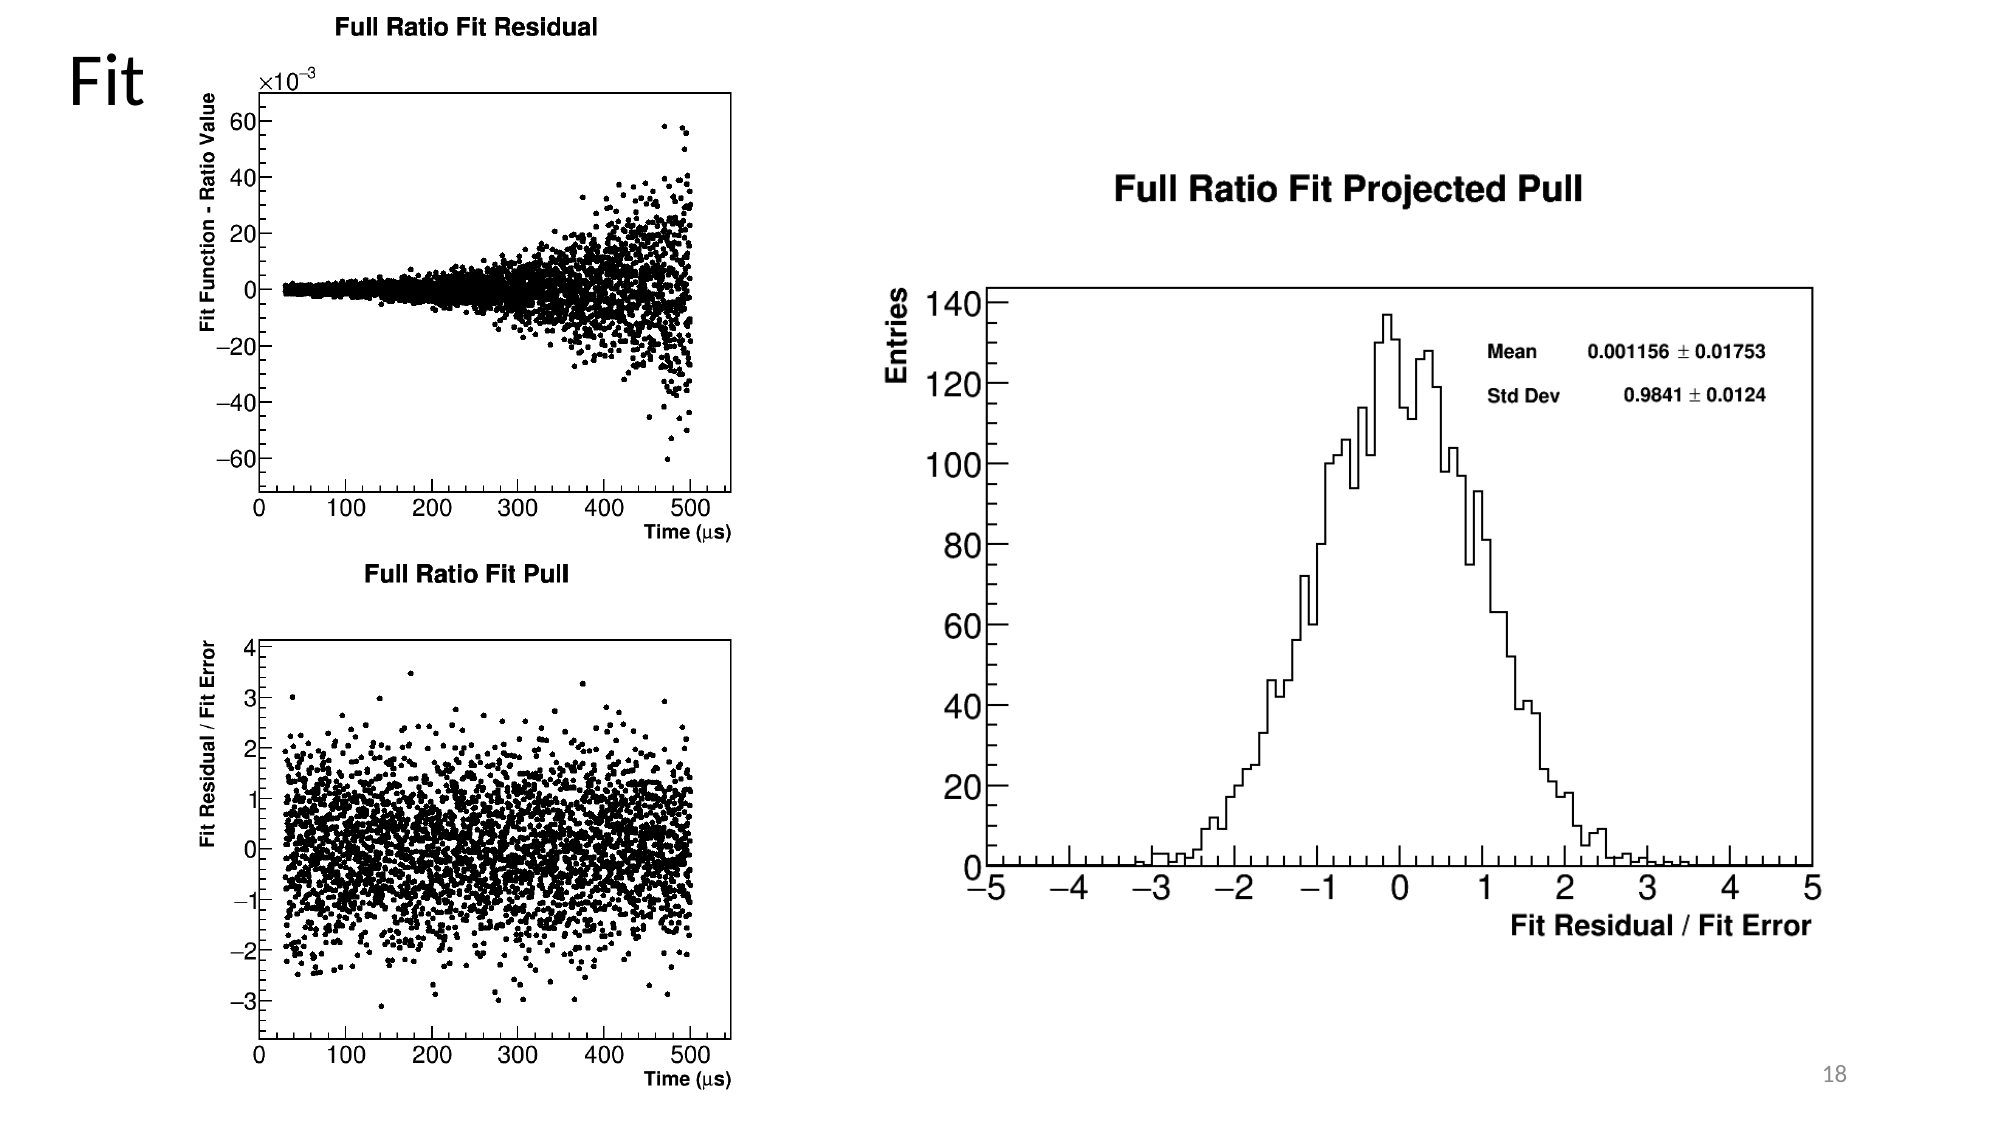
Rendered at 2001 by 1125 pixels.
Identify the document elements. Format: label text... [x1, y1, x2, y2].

text_box Fit [54, 23, 161, 129]
picture [832, 164, 1864, 990]
slide_number 18 [1412, 1042, 1863, 1103]
picture [171, 6, 760, 1125]
